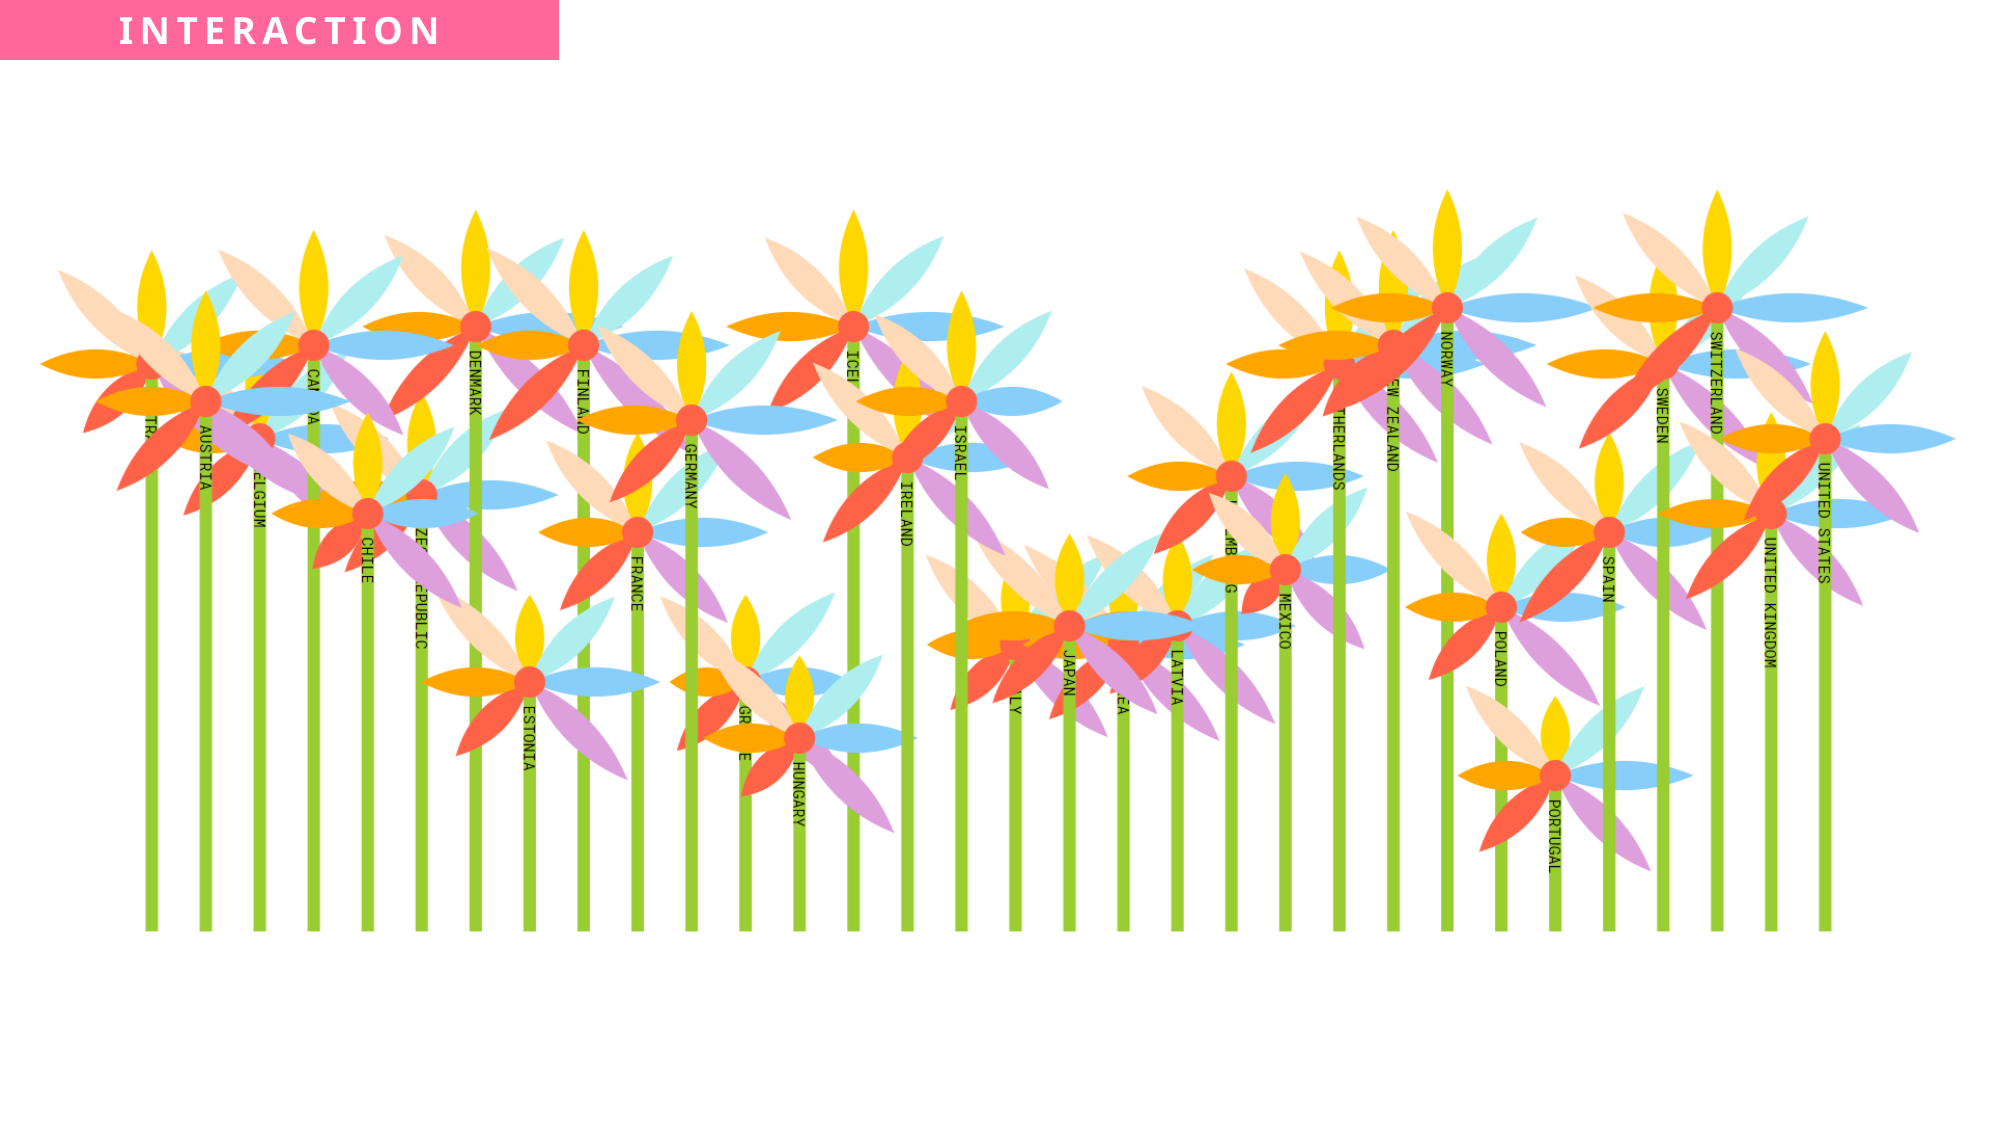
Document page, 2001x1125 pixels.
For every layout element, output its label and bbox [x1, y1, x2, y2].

picture [0, 179, 2000, 946]
